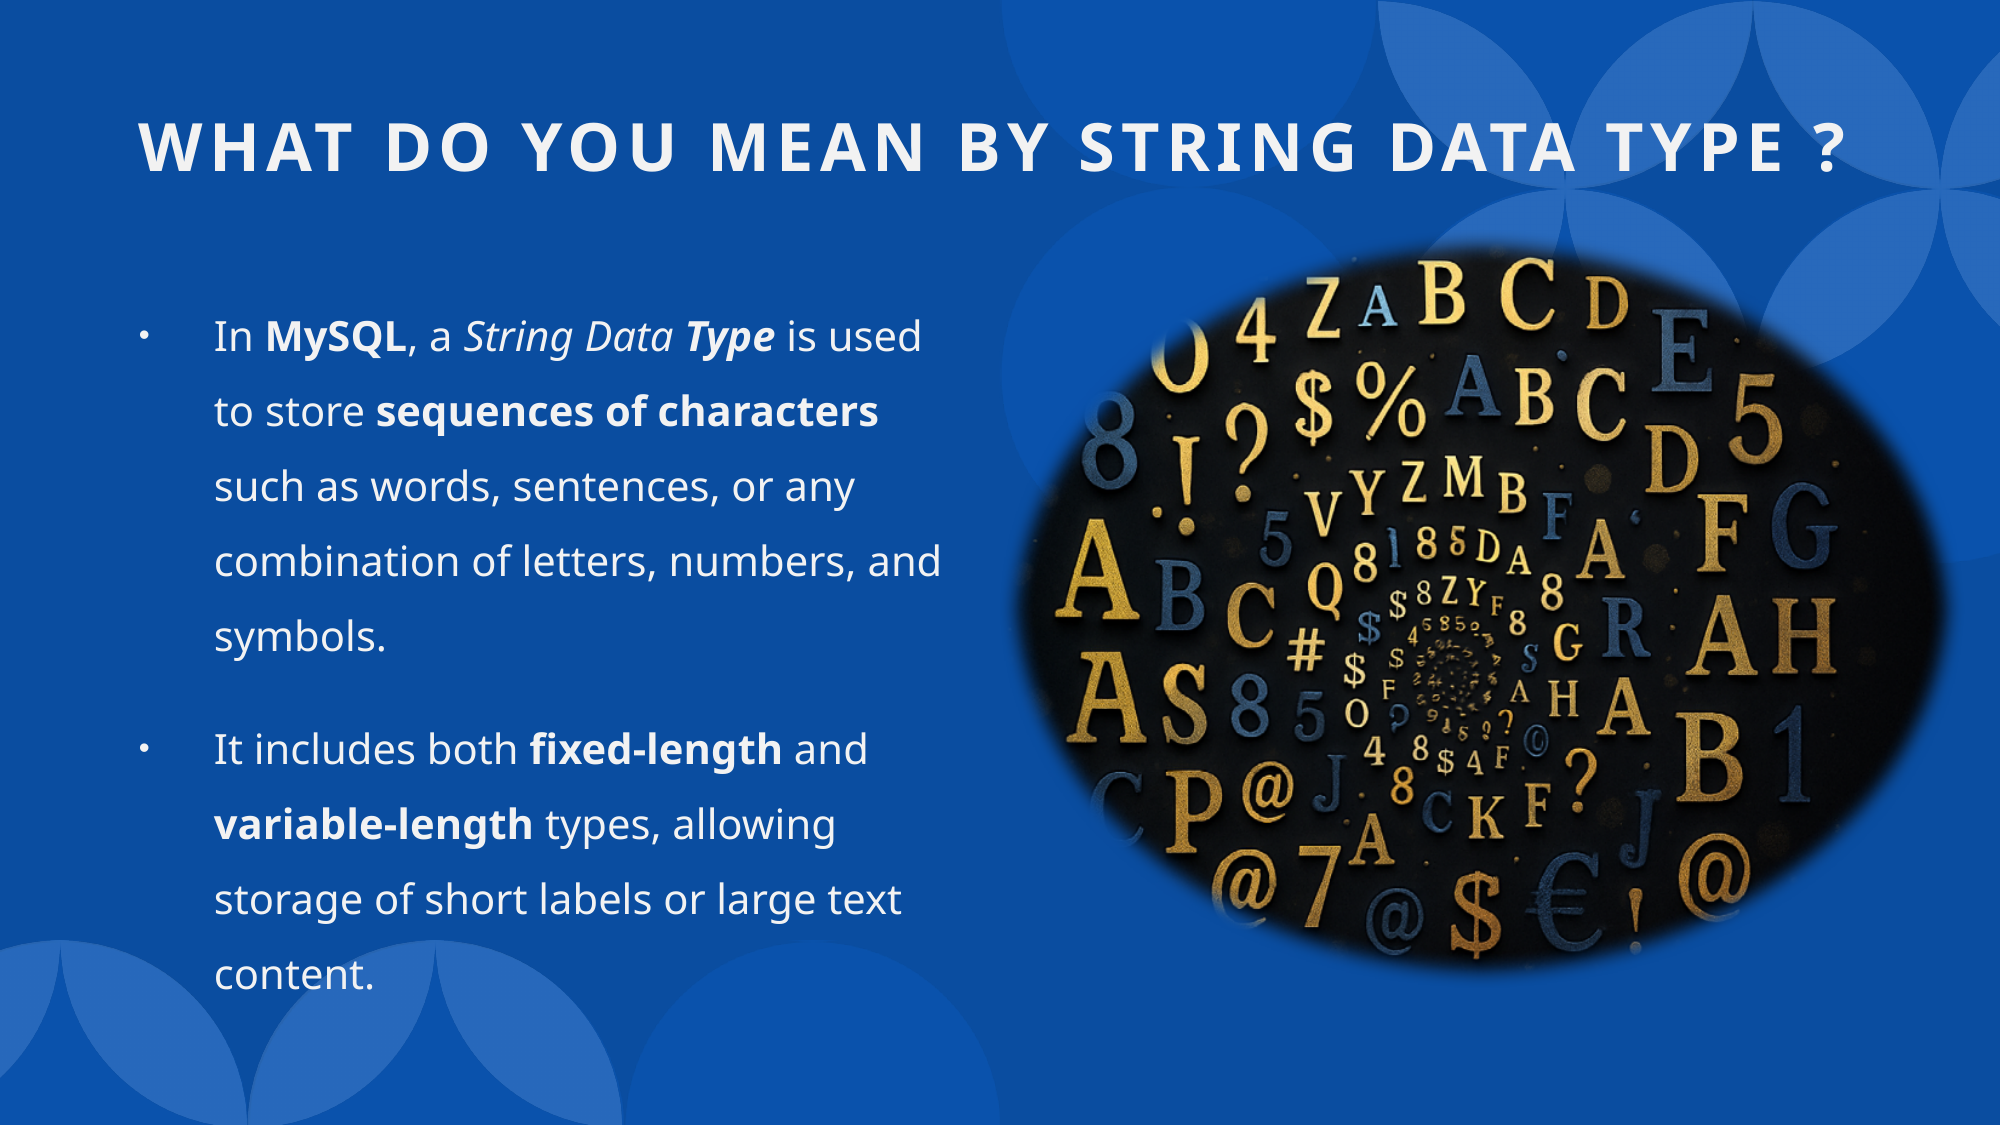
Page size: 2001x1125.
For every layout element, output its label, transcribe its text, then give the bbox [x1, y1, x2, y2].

title WHAT DO YOU MEAN BY String DATA TYPE ? [138, 113, 1867, 230]
picture [0, 0, 2000, 1125]
list In MySQL, a String Data Type is used to store sequences of characters such as words, sentences, or any combination of letters, numbers, and symbols. It includes both fixed-length and variable-length types, allowing storage of short labels or large text content. [138, 285, 969, 1064]
